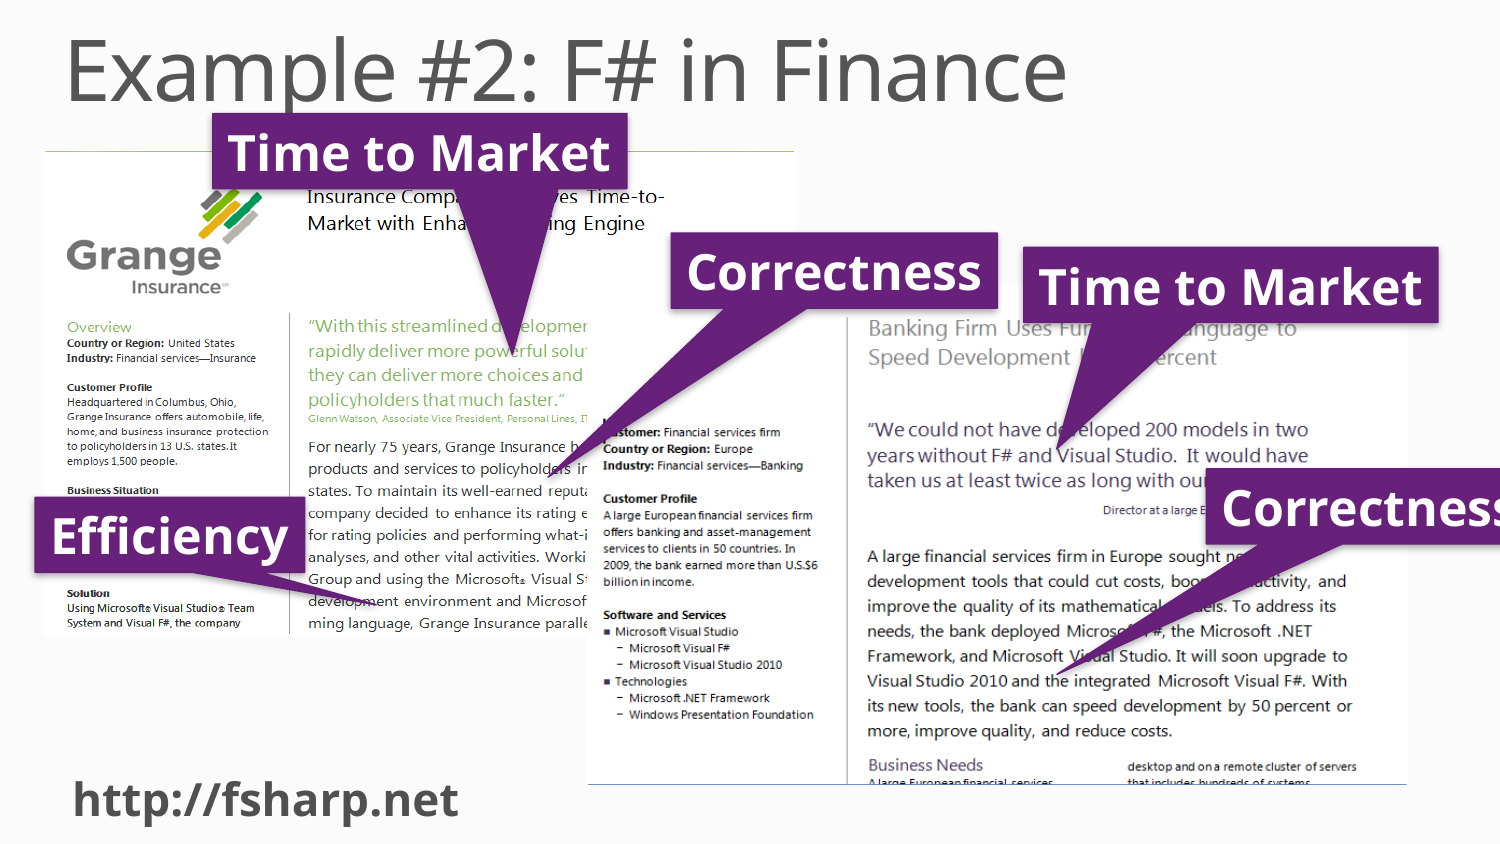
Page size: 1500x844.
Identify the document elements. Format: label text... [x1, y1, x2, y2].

text_box http://fsharp.net [72, 770, 605, 826]
text_box Correctness [1411, 468, 1500, 545]
text_box Time to Market [1023, 246, 1439, 324]
picture [45, 150, 1407, 785]
title Example #2: F# in Finance [63, 28, 1436, 122]
text_box Efficiency [34, 496, 40, 574]
text_box Time to Market [212, 112, 628, 149]
text_box Correctness [799, 232, 999, 283]
